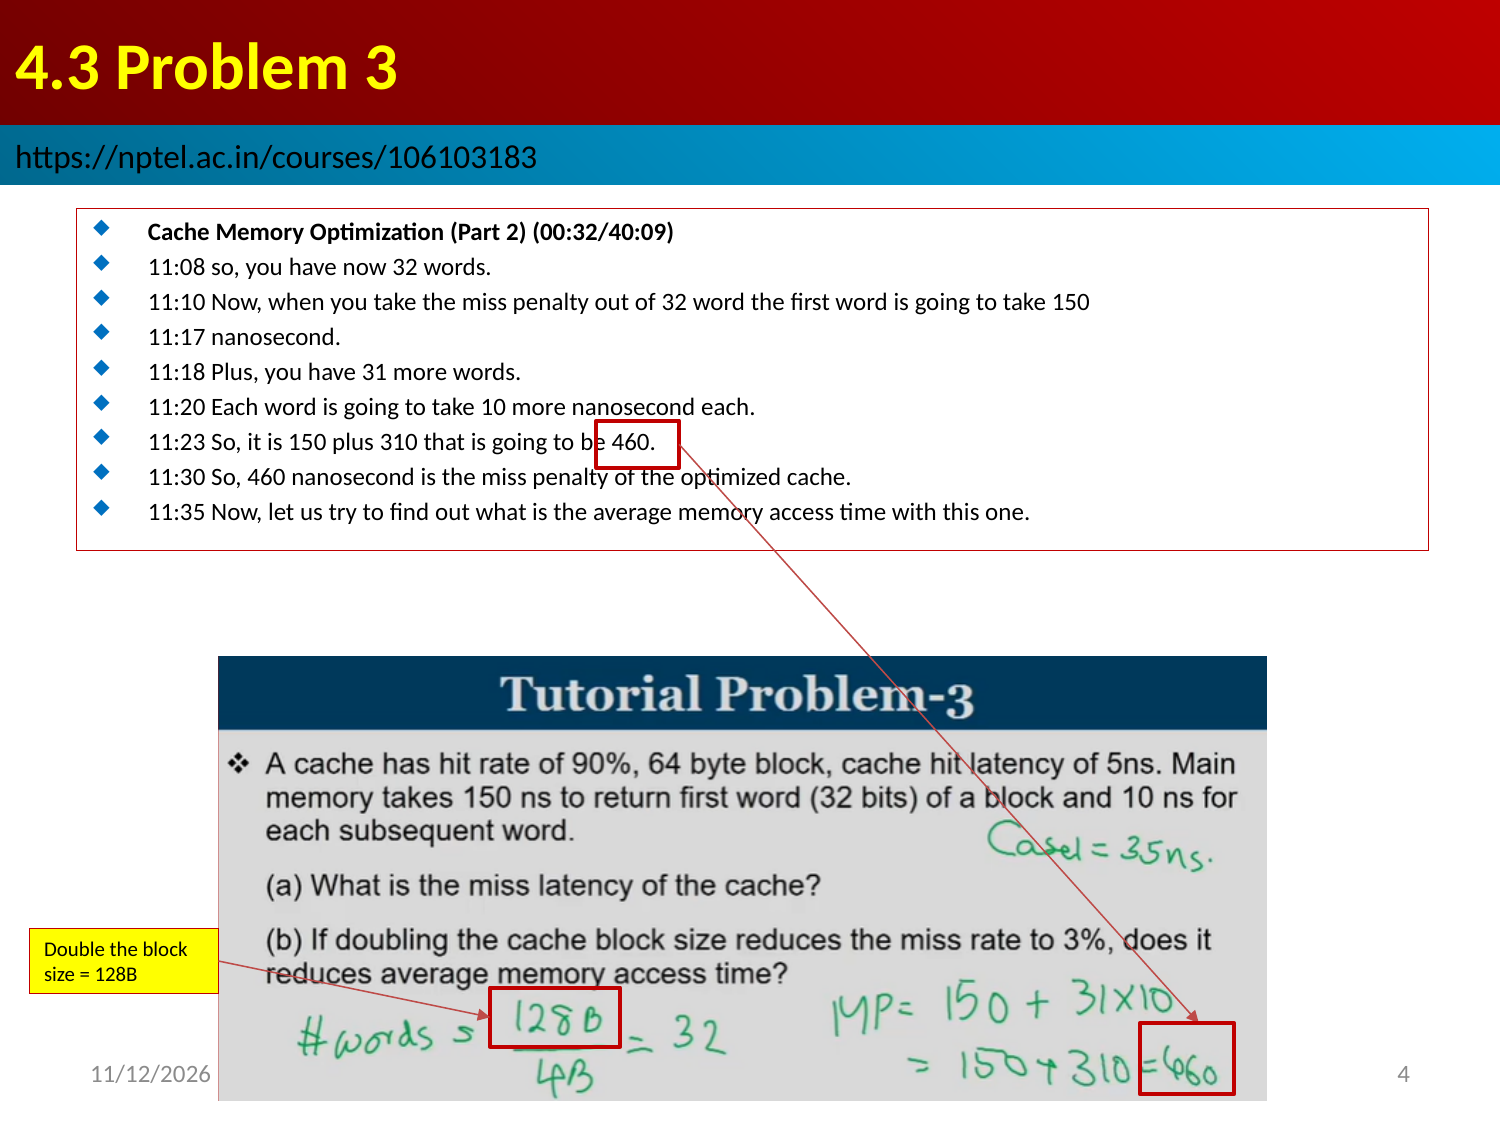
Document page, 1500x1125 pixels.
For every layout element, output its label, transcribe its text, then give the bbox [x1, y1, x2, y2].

text_box https://nptel.ac.in/courses/106103183 [0, 125, 1500, 185]
slide_number 4 [1272, 1042, 1425, 1103]
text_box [218, 961, 491, 1018]
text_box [218, 656, 1268, 1102]
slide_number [75, 1042, 213, 1103]
title 4.3 Problem 3 [0, 0, 1500, 125]
text_box [594, 419, 681, 470]
subtitle Cache Memory Optimization (Part 2) (00:32/40:09) 11:08 so, you have now 32 words. 11:10 Now, when you take the miss penalty out of 32 word the first word is going to take 150 11:17 nanosecond. 11:18 Plus, you have 31 more words. 11:20 Each word is going to take 10 more nanosecond each. 11:23 So, it is 150 plus 310 that is going to be 460. 11:30 So, 460 nanosecond is the miss penalty of the optimized cache. 11:35 Now, let us try to find out what is the average memory access time with this one. [76, 208, 1429, 551]
text_box Double the block size = 128B [29, 928, 213, 994]
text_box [678, 444, 1200, 1024]
